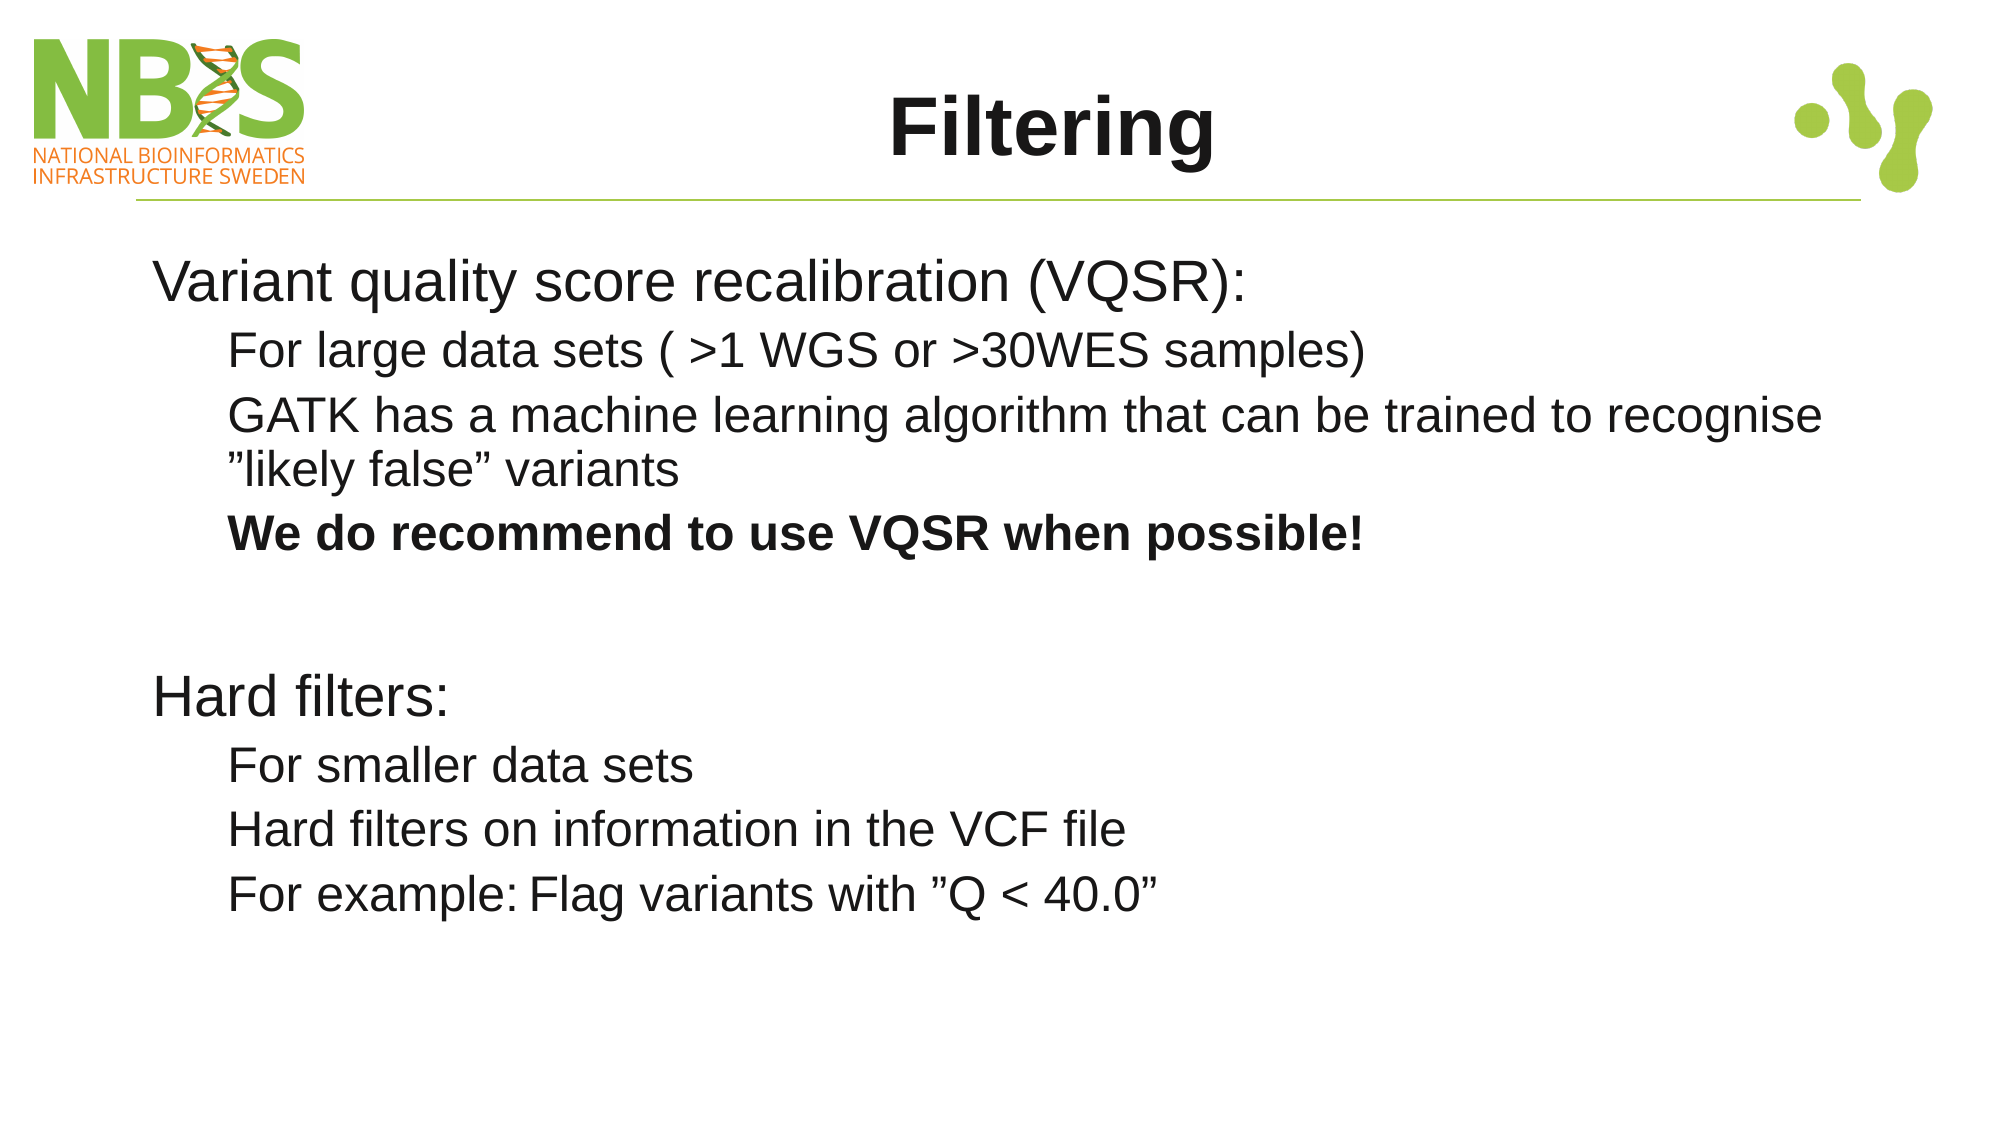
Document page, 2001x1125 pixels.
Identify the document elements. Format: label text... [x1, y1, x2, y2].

picture [34, 39, 304, 184]
title Filtering [404, 59, 1703, 197]
list Variant quality score recalibration (VQSR): For large data sets ( >1 WGS or >30WES samples) GATK has a machine learning algorithm that can be trained to recognise ”likely false” variants We do recommend to use VQSR when possible! Hard filters: For smaller data sets Hard filters on information in the VCF file For example: Flag variants with ”Q < 40.0” [137, 243, 1863, 1014]
picture [1790, 59, 1935, 196]
